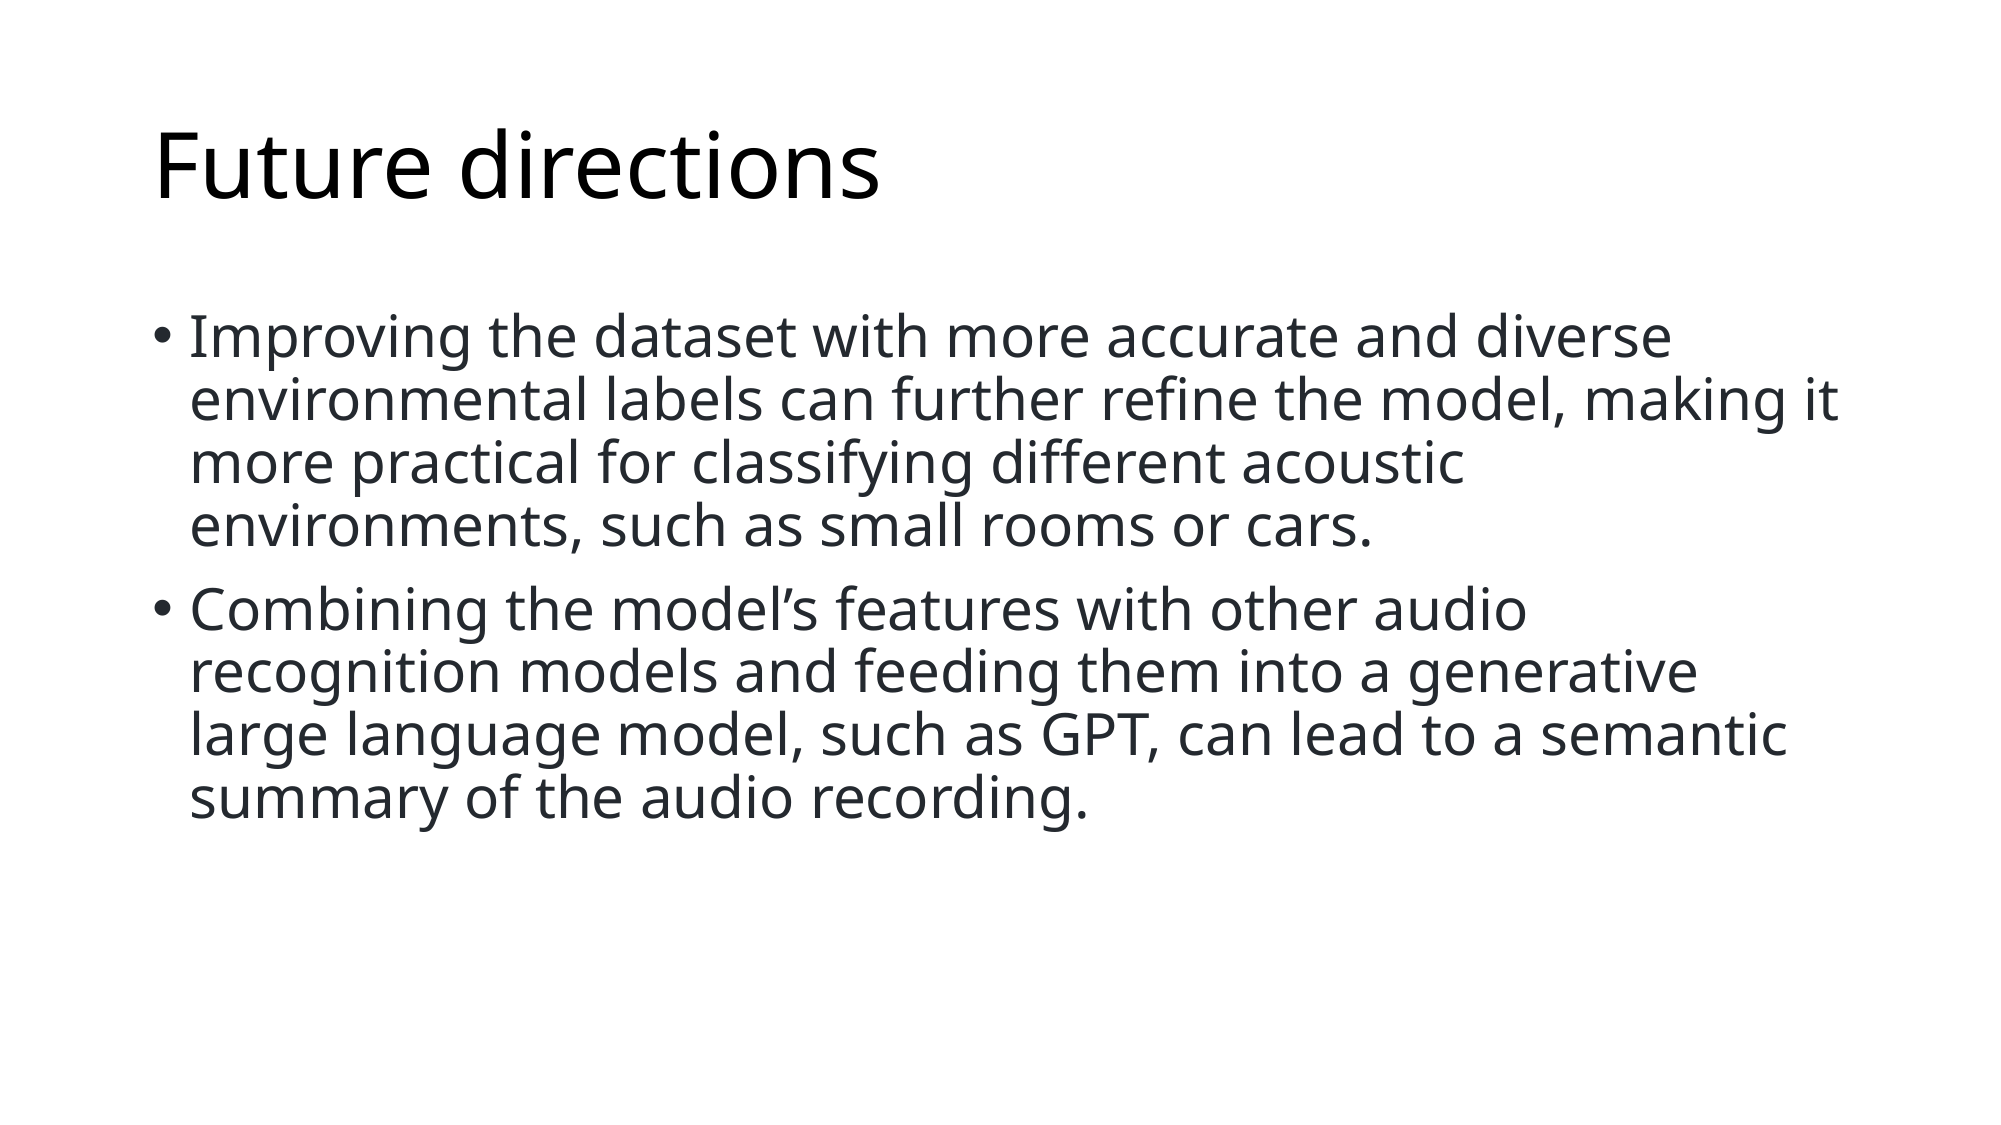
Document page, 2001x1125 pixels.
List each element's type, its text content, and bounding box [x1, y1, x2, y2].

list Improving the dataset with more accurate and diverse environmental labels can further refine the model, making it more practical for classifying different acoustic environments, such as small rooms or cars. Combining the model’s features with other audio recognition models and feeding them into a generative large language model, such as GPT, can lead to a semantic summary of the audio recording. [137, 299, 1863, 1014]
title Future directions [137, 59, 1863, 278]
